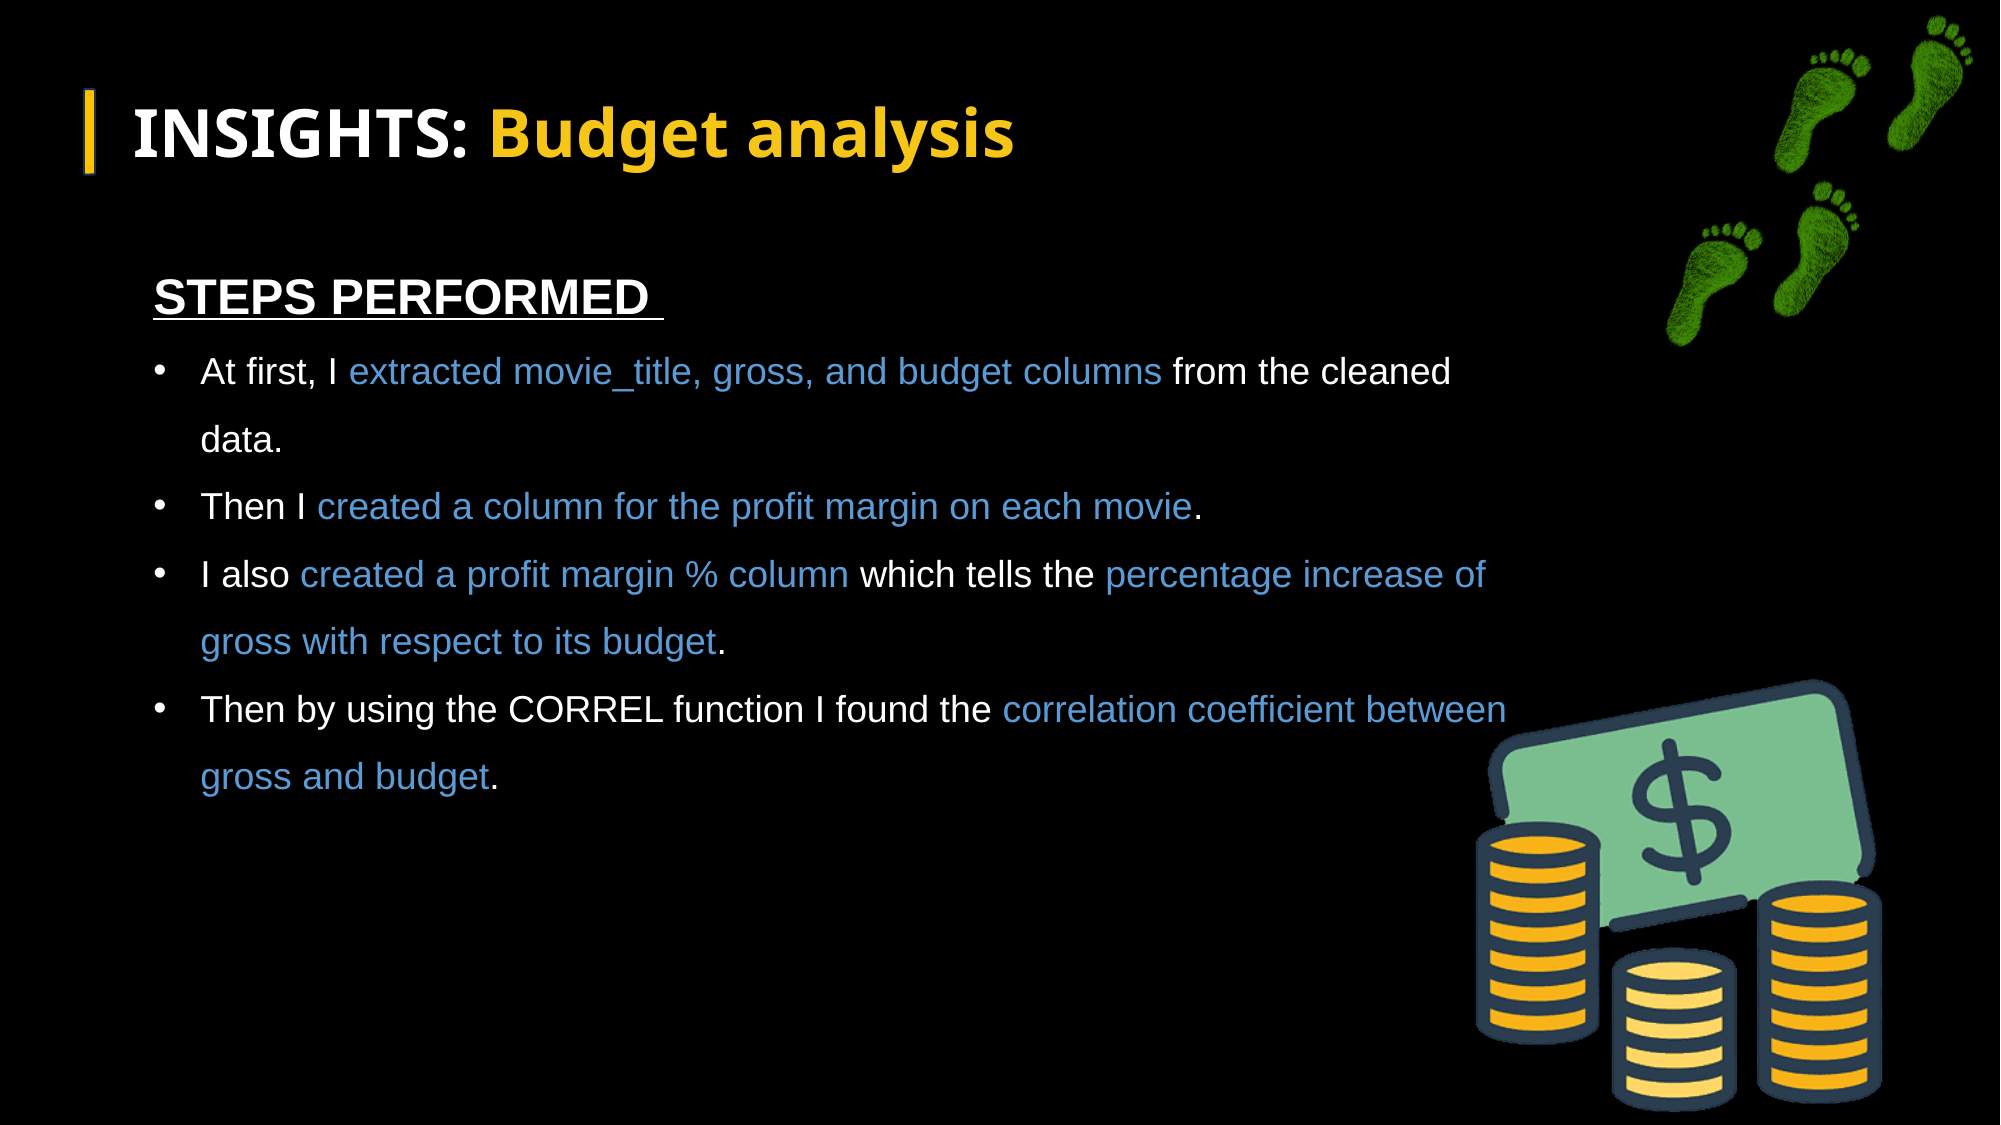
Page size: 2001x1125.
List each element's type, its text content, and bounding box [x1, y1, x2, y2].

picture [1635, 0, 2000, 368]
text_box STEPS PERFORMED At first, I extracted movie_title, gross, and budget columns from the cleaned data. Then I created a column for the profit margin on each movie. I also created a profit margin % column which tells the percentage increase of gross with respect to its budget. Then by using the CORREL function I found the correlation coefficient between gross and budget. [138, 227, 1526, 805]
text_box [83, 83, 1155, 180]
picture [1439, 654, 1910, 1125]
